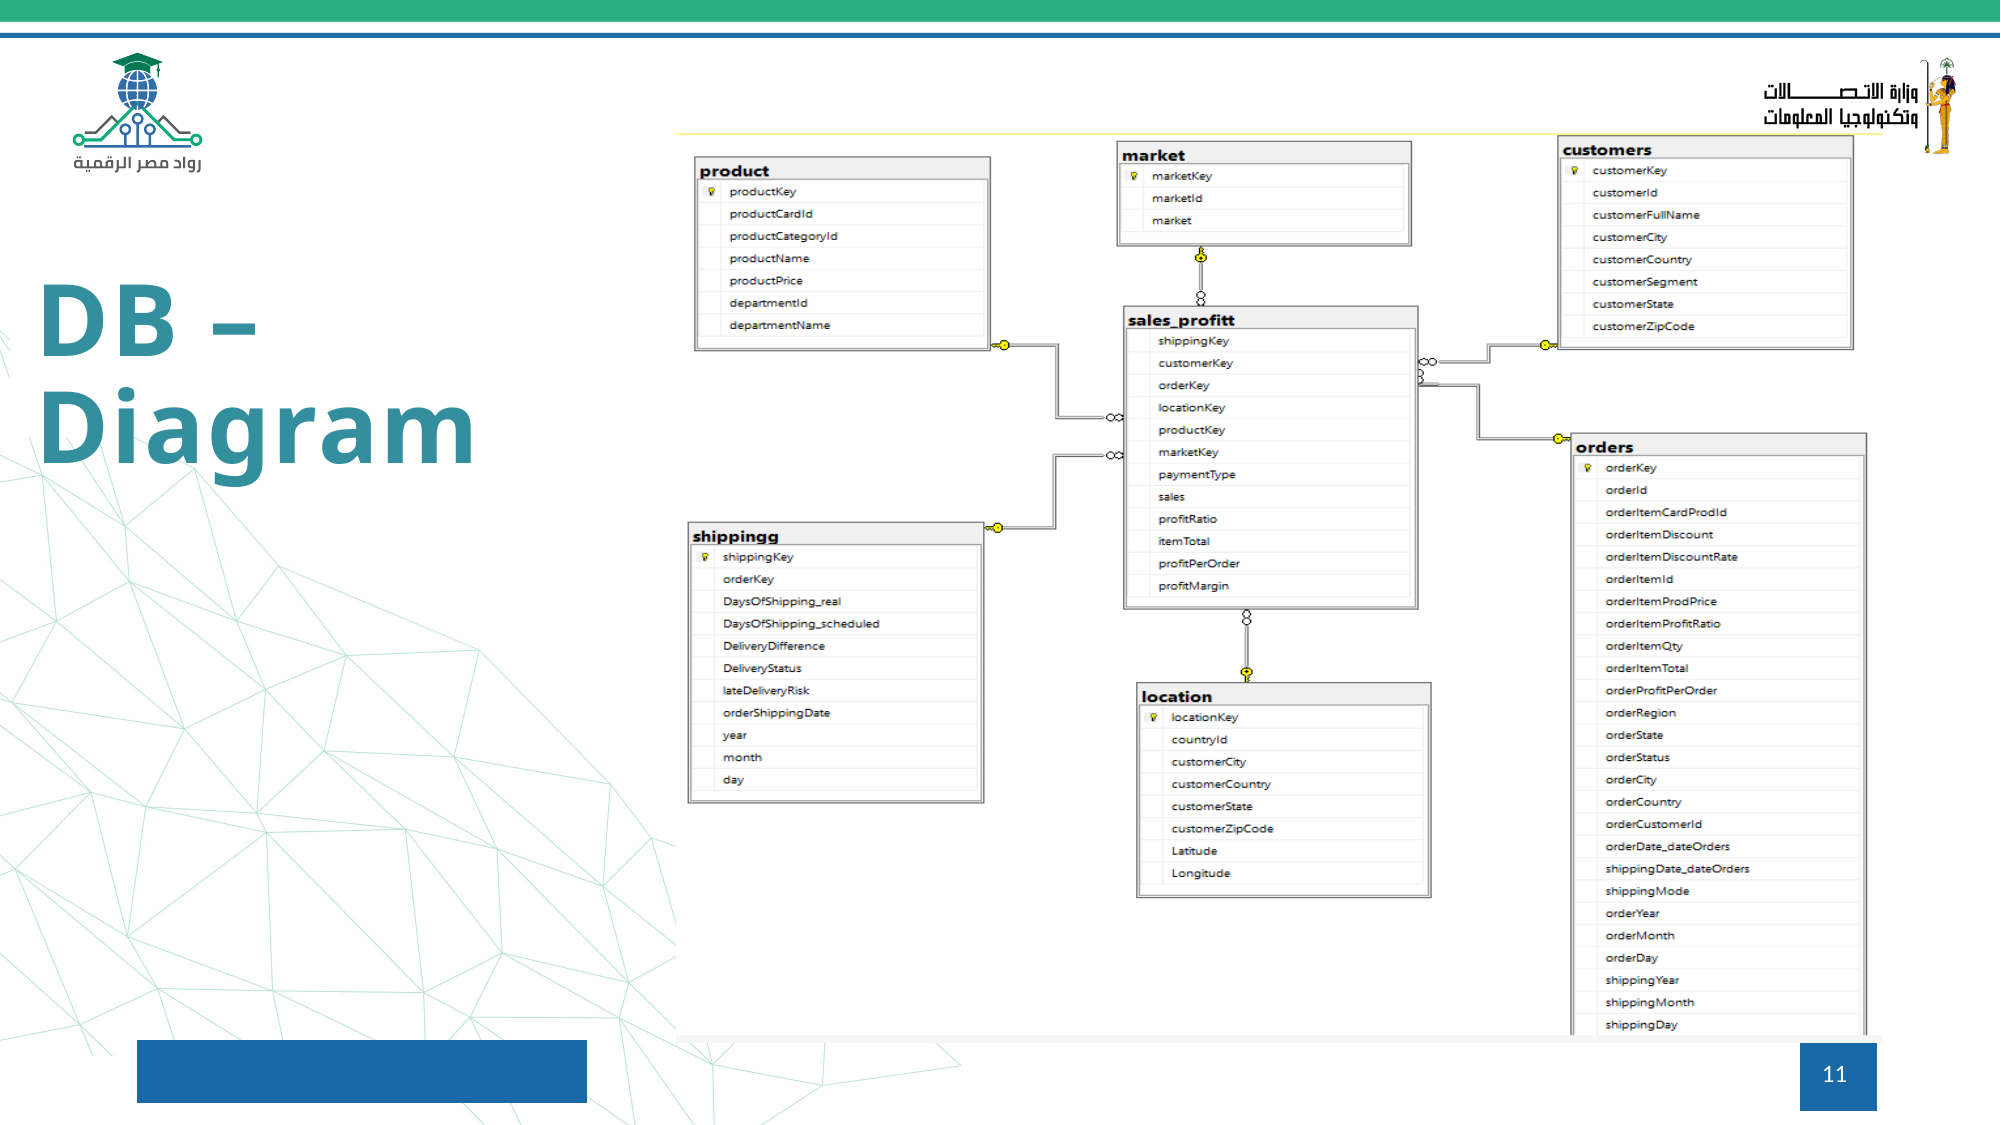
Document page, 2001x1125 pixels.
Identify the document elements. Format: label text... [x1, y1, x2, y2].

slide_number 11 [1412, 1043, 1863, 1103]
picture [0, 0, 2000, 1125]
title DB – Diagram [33, 268, 676, 486]
